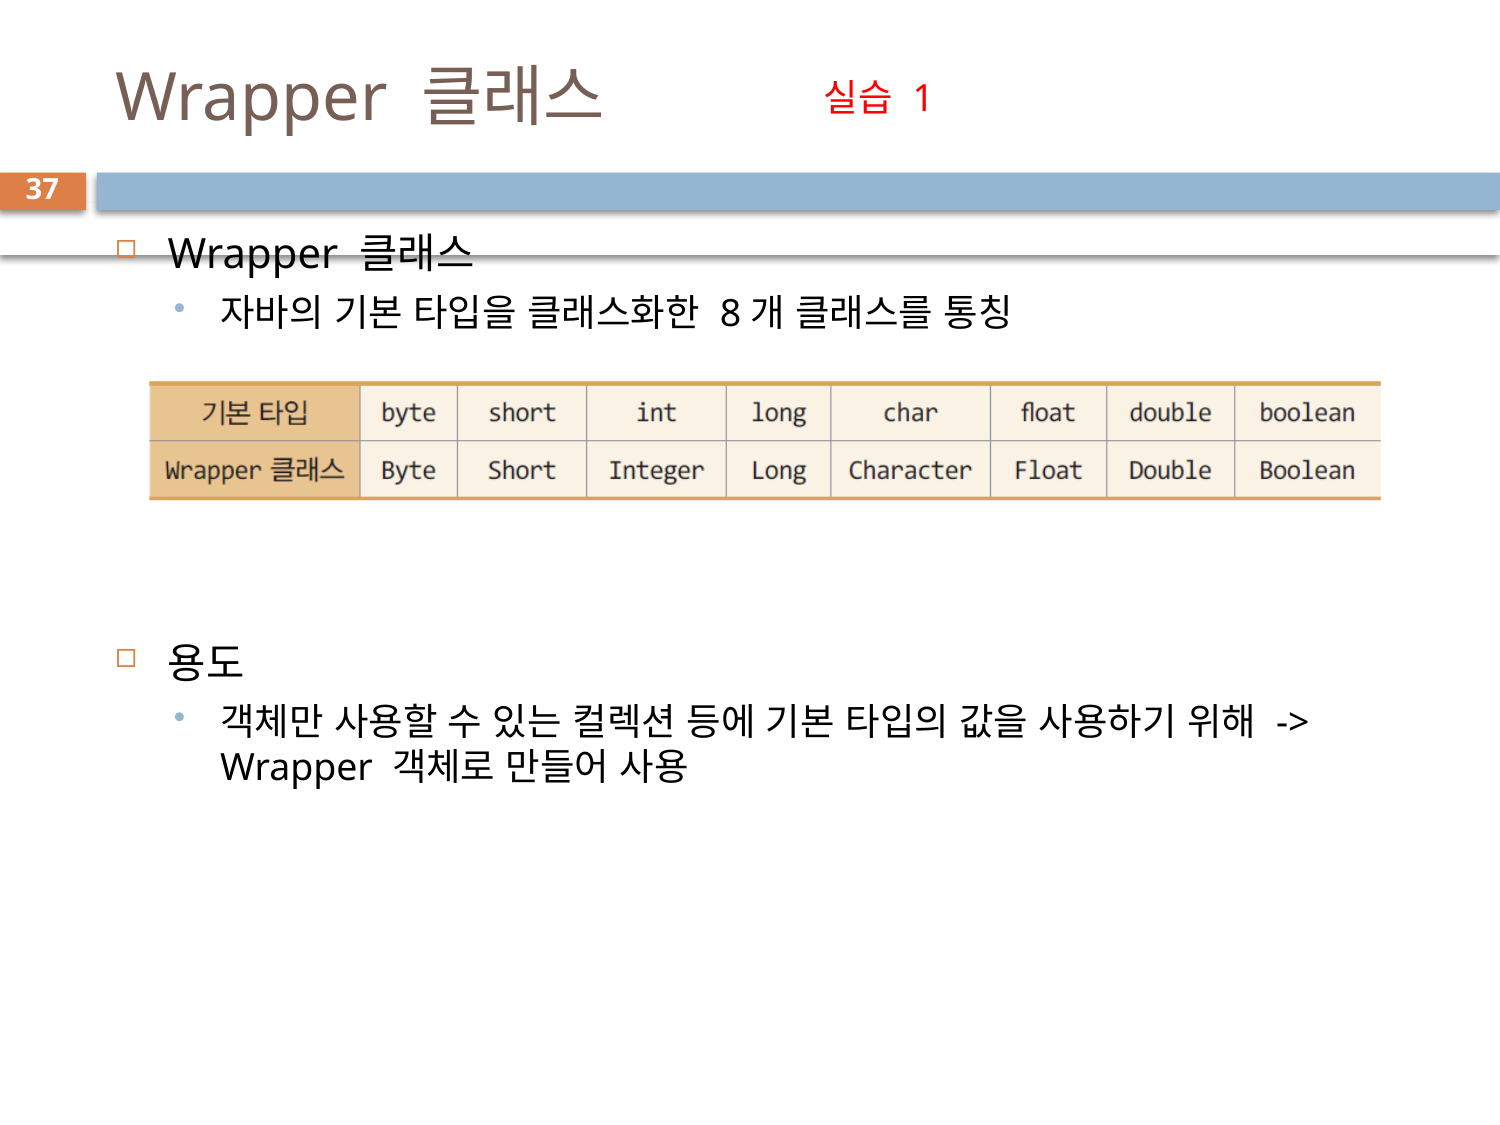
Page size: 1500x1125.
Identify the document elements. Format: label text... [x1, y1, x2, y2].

title Wrapper 클래스 [100, 37, 1438, 149]
text_box 실습 1 [809, 66, 949, 127]
slide_number 37 [0, 170, 87, 211]
list Wrapper 클래스 자바의 기본 타입을 클래스화한 8개 클래스를 통칭 용도 객체만 사용할 수 있는 컬렉션 등에 기본 타입의 값을 사용하기 위해 -> Wrapper 객체로 만들어 사용 [100, 219, 1438, 1047]
picture [147, 373, 1388, 506]
